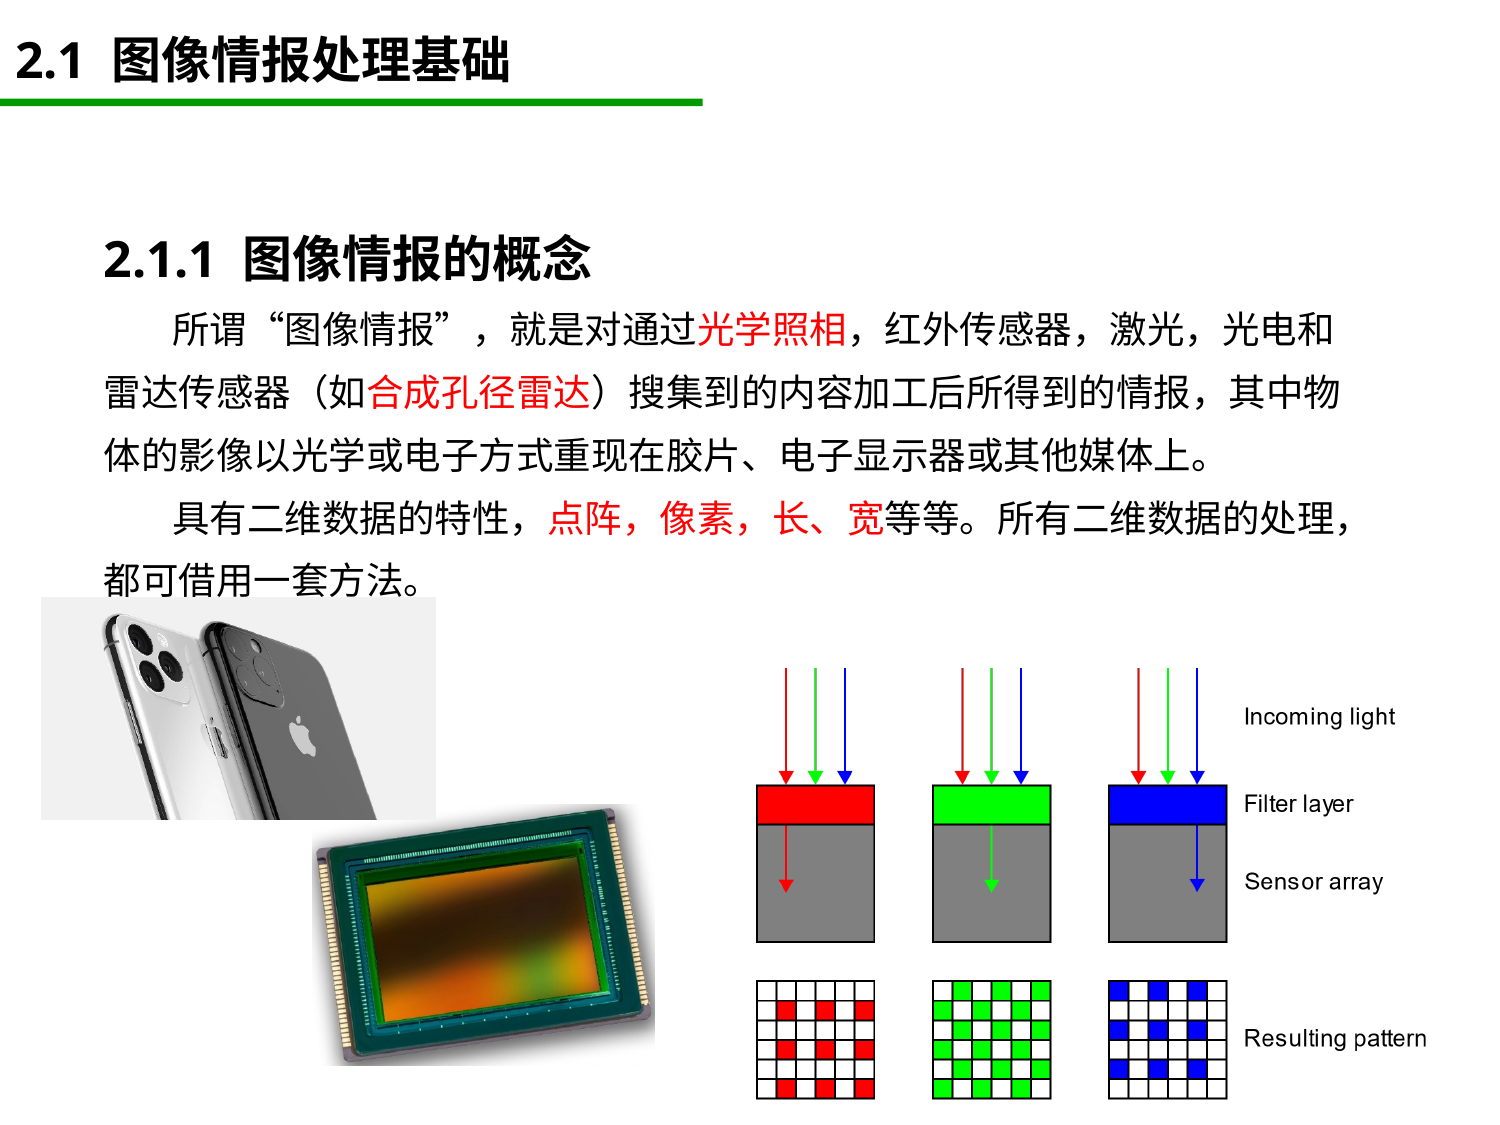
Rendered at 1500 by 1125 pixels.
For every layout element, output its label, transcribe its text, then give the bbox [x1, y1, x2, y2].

picture [737, 648, 1471, 1118]
title 2.1 图像情报处理基础 [0, 18, 920, 98]
picture [41, 597, 655, 1066]
list 2.1.1 图像情报的概念 所谓“图像情报”，就是对通过光学照相，红外传感器，激光，光电和雷达传感器（如合成孔径雷达）搜集到的内容加工后所得到的情报，其中物体的影像以光学或电子方式重现在胶片、电子显示器或其他媒体上。 具有二维数据的特性，点阵，像素，长、宽等等。所有二维数据的处理，都可借用一套方法。 [88, 196, 1377, 975]
